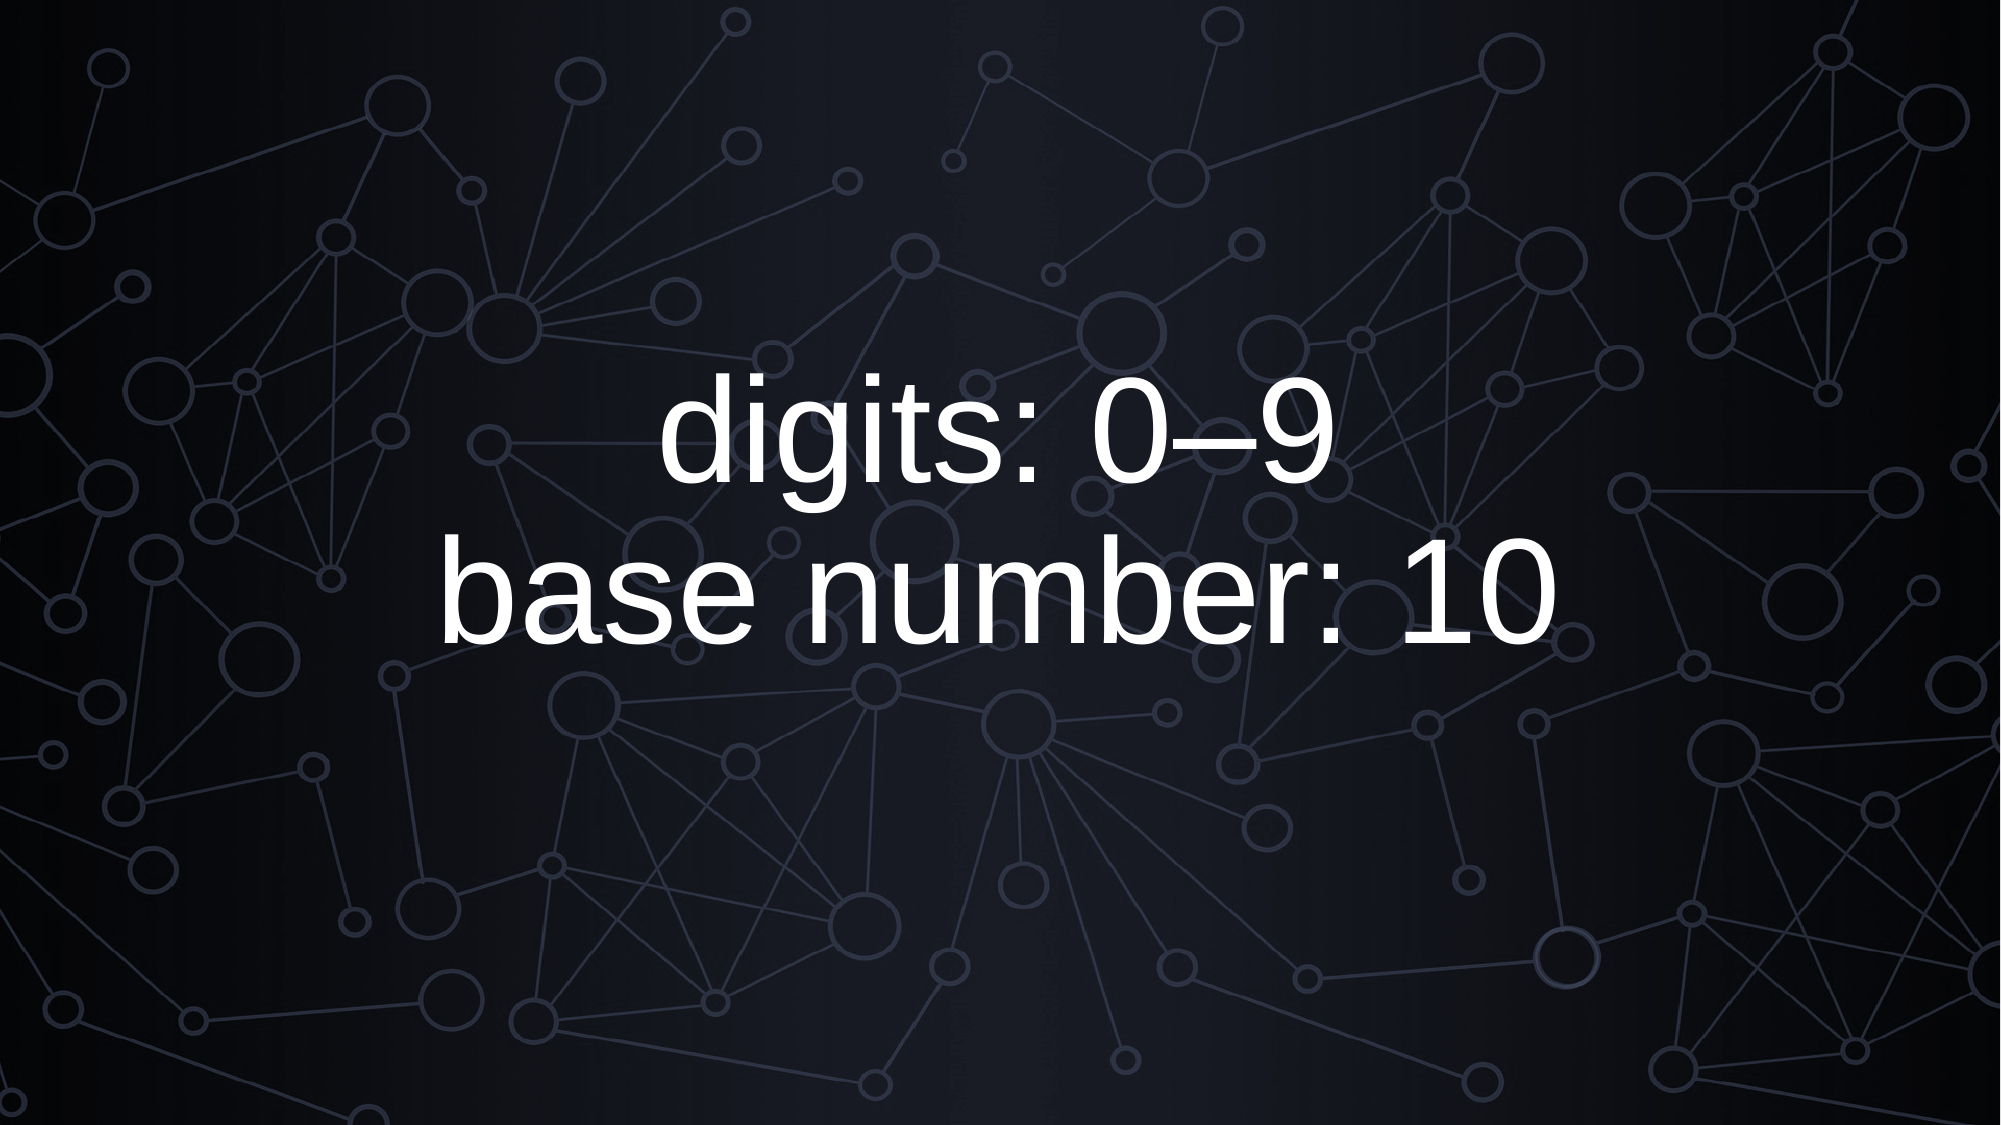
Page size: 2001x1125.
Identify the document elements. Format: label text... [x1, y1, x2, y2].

title digits: 0–9 base number: 10 [136, 280, 1862, 749]
